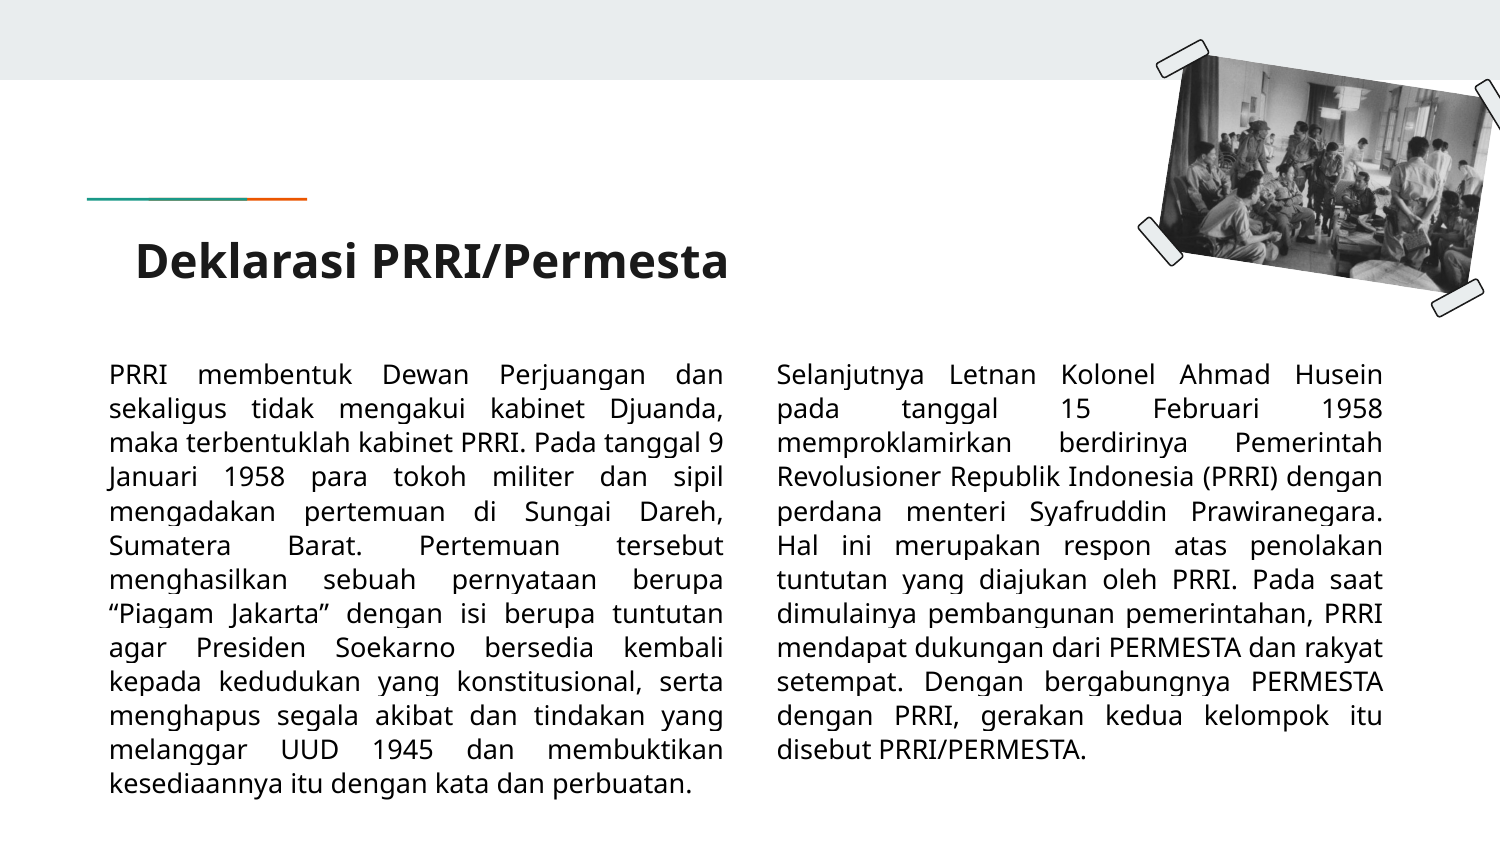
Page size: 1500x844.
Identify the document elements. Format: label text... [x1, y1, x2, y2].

list PRRI membentuk Dewan Perjuangan dan sekaligus tidak mengakui kabinet Djuanda, maka terbentuklah kabinet PRRI. Pada tanggal 9 Januari 1958 para tokoh militer dan sipil mengadakan pertemuan di Sungai Dareh, Sumatera Barat. Pertemuan tersebut menghasilkan sebuah pernyataan berupa “Piagam Jakarta” dengan isi berupa tuntutan agar Presiden Soekarno bersedia kembali kepada kedudukan yang konstitusional, serta menghapus segala akibat dan tindakan yang melanggar UUD 1945 dan membuktikan kesediaannya itu dengan kata dan perbuatan. [93, 341, 739, 712]
text_box [1431, 281, 1484, 317]
text_box [1156, 39, 1209, 78]
text_box [1138, 217, 1163, 257]
picture [1159, 55, 1493, 293]
title Deklarasi PRRI/Permesta [119, 216, 1381, 305]
list Selanjutnya Letnan Kolonel Ahmad Husein pada tanggal 15 Februari 1958 memproklamirkan berdirinya Pemerintah Revolusioner Republik Indonesia (PRRI) dengan perdana menteri Syafruddin Prawiranegara. Hal ini merupakan respon atas penolakan tuntutan yang diajukan oleh PRRI. Pada saat dimulainya pembangunan pemerintahan, PRRI mendapat dukungan dari PERMESTA dan rakyat setempat. Dengan bergabungnya PERMESTA dengan PRRI, gerakan kedua kelompok itu disebut PRRI/PERMESTA. [761, 341, 1399, 712]
text_box [1486, 79, 1500, 129]
